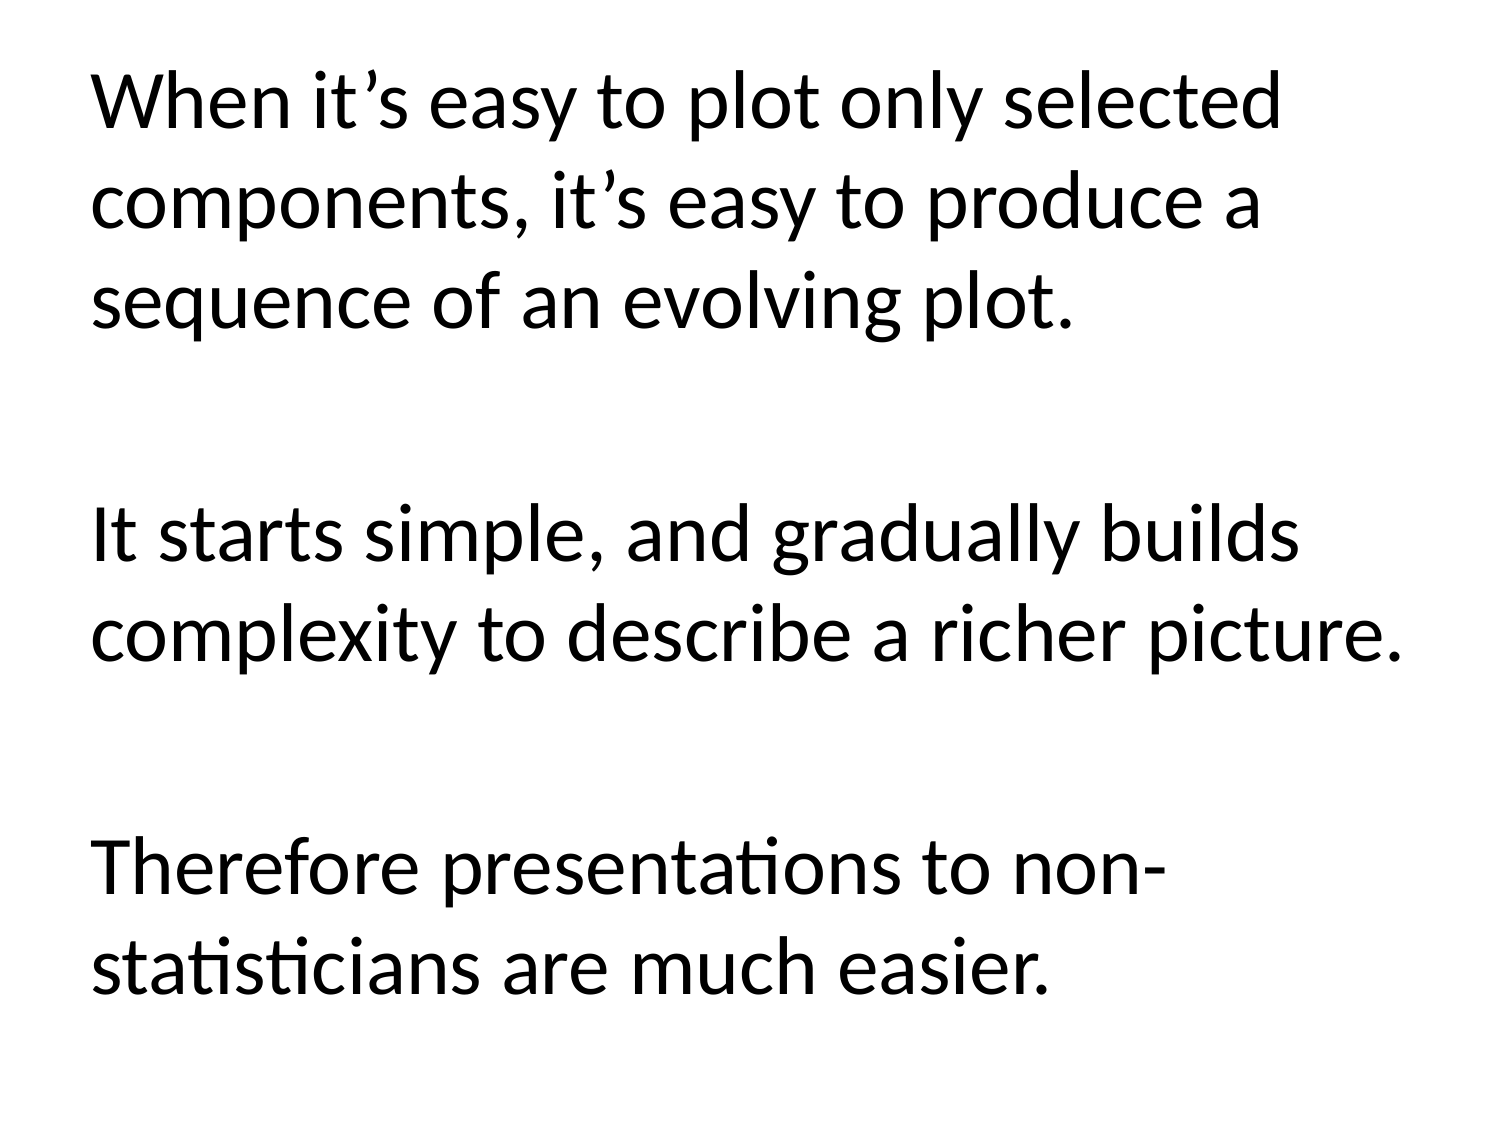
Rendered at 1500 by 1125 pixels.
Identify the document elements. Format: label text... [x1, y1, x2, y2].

list When it’s easy to plot only selected components, it’s easy to produce a sequence of an evolving plot. It starts simple, and gradually builds complexity to describe a richer picture. Therefore presentations to non-statisticians are much easier. [75, 37, 1425, 1088]
